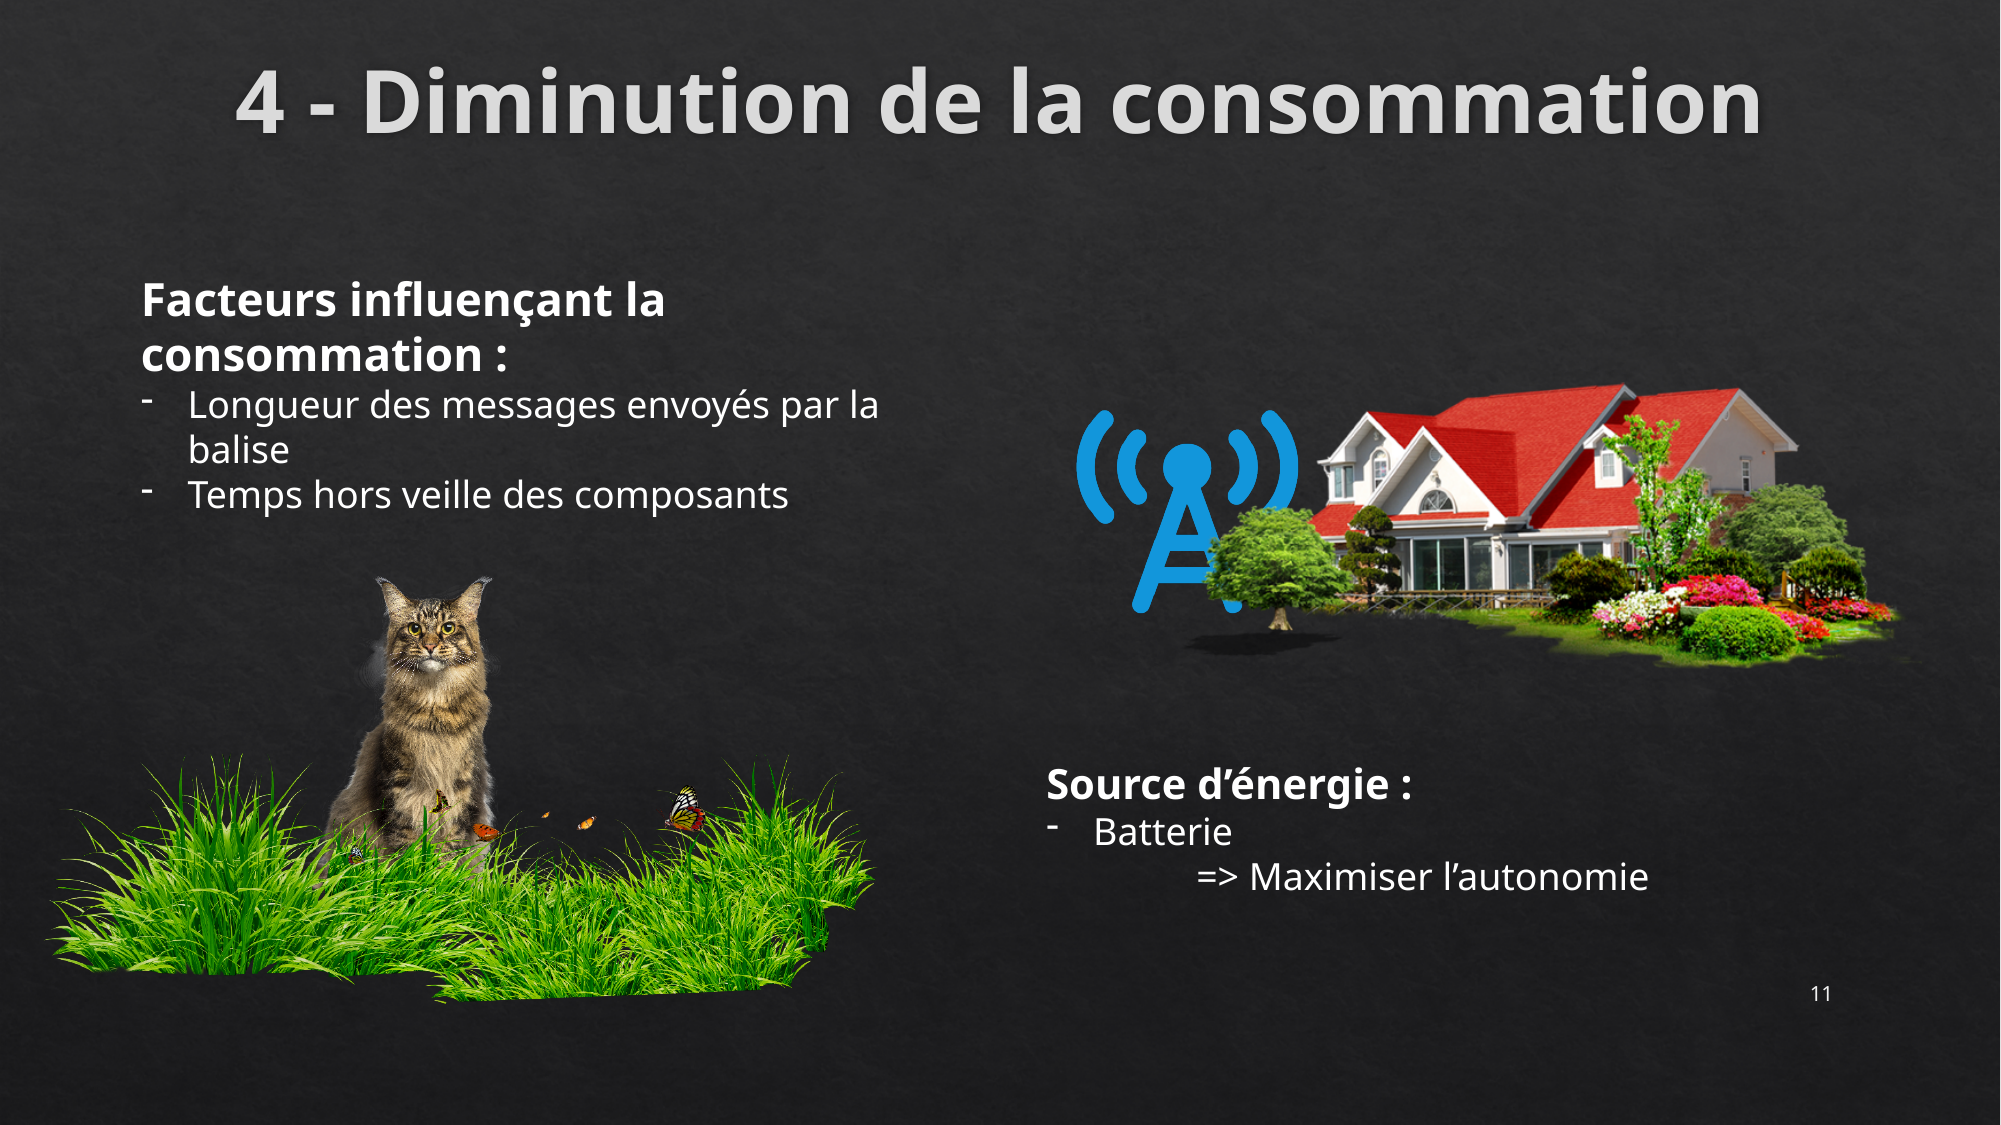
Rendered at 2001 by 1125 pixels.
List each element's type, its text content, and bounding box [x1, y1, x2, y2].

text_box Facteurs influençant la consommation : Longueur des messages envoyés par la balise Temps hors veille des composants [126, 263, 980, 524]
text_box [1057, 372, 1922, 725]
slide_number 11 [1724, 965, 1849, 1025]
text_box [43, 574, 878, 1004]
title 4 - Diminution de la consommation [151, 19, 1850, 179]
text_box Source d’énergie : Batterie => Maximiser l’autonomie [1031, 750, 1885, 905]
